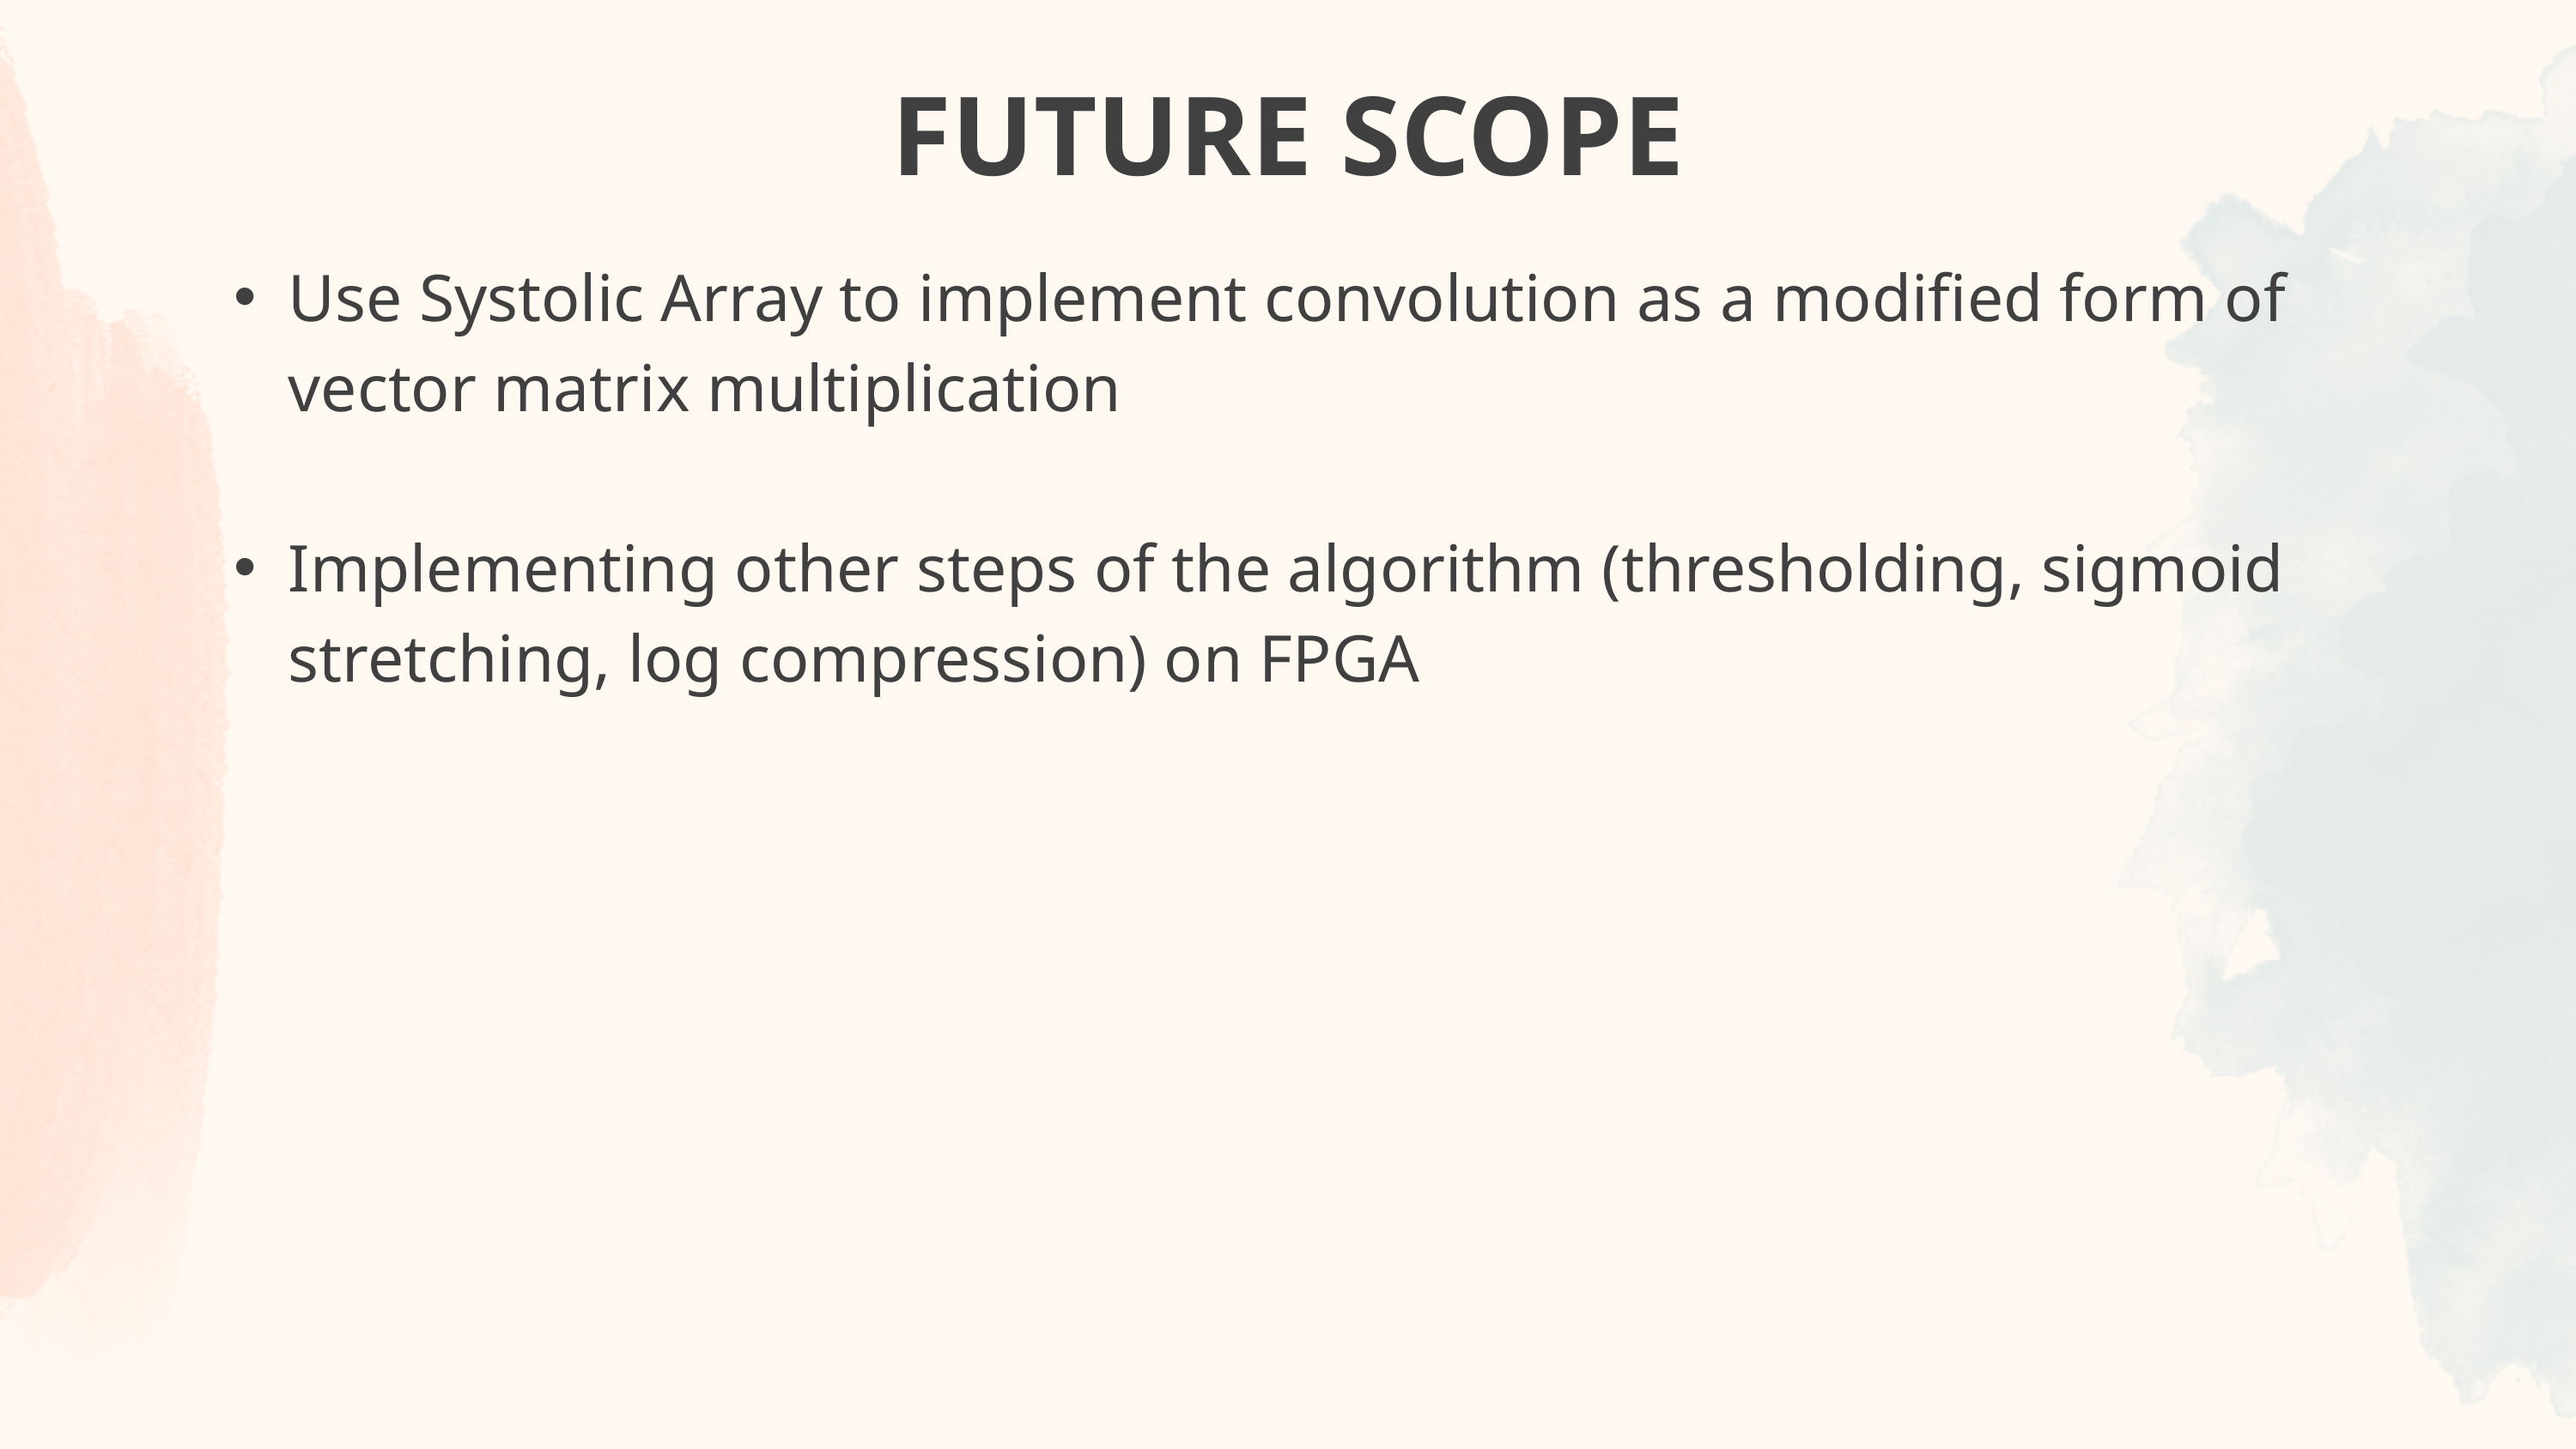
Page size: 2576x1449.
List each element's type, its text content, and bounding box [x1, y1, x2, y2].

text_box [0, 0, 2576, 1449]
text_box FUTURE SCOPE [264, 84, 2312, 197]
text_box Use Systolic Array to implement convolution as a modified form of vector matrix multiplication Implementing other steps of the algorithm (thresholding, sigmoid stretching, log compression) on FPGA [179, 244, 2312, 695]
